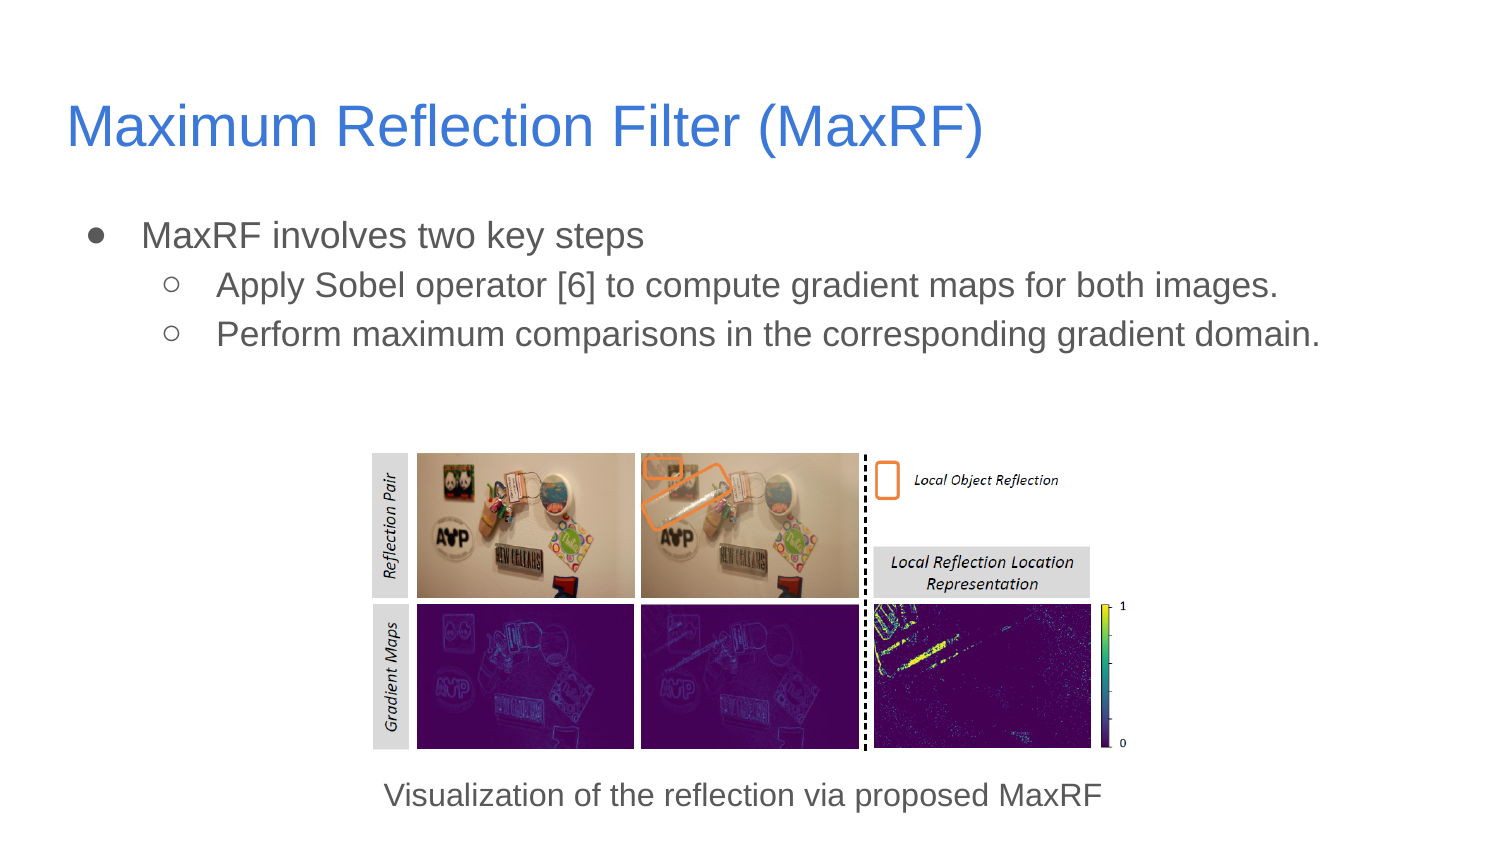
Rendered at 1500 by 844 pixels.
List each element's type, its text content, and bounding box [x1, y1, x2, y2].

list Visualization of the reflection via proposed MaxRF [361, 753, 1126, 839]
picture [367, 445, 1133, 755]
list MaxRF involves two key steps Apply Sobel operator [6] to compute gradient maps for both images. Perform maximum comparisons in the corresponding gradient domain. [51, 189, 1449, 435]
title Maximum Reflection Filter (MaxRF) [51, 72, 1449, 167]
